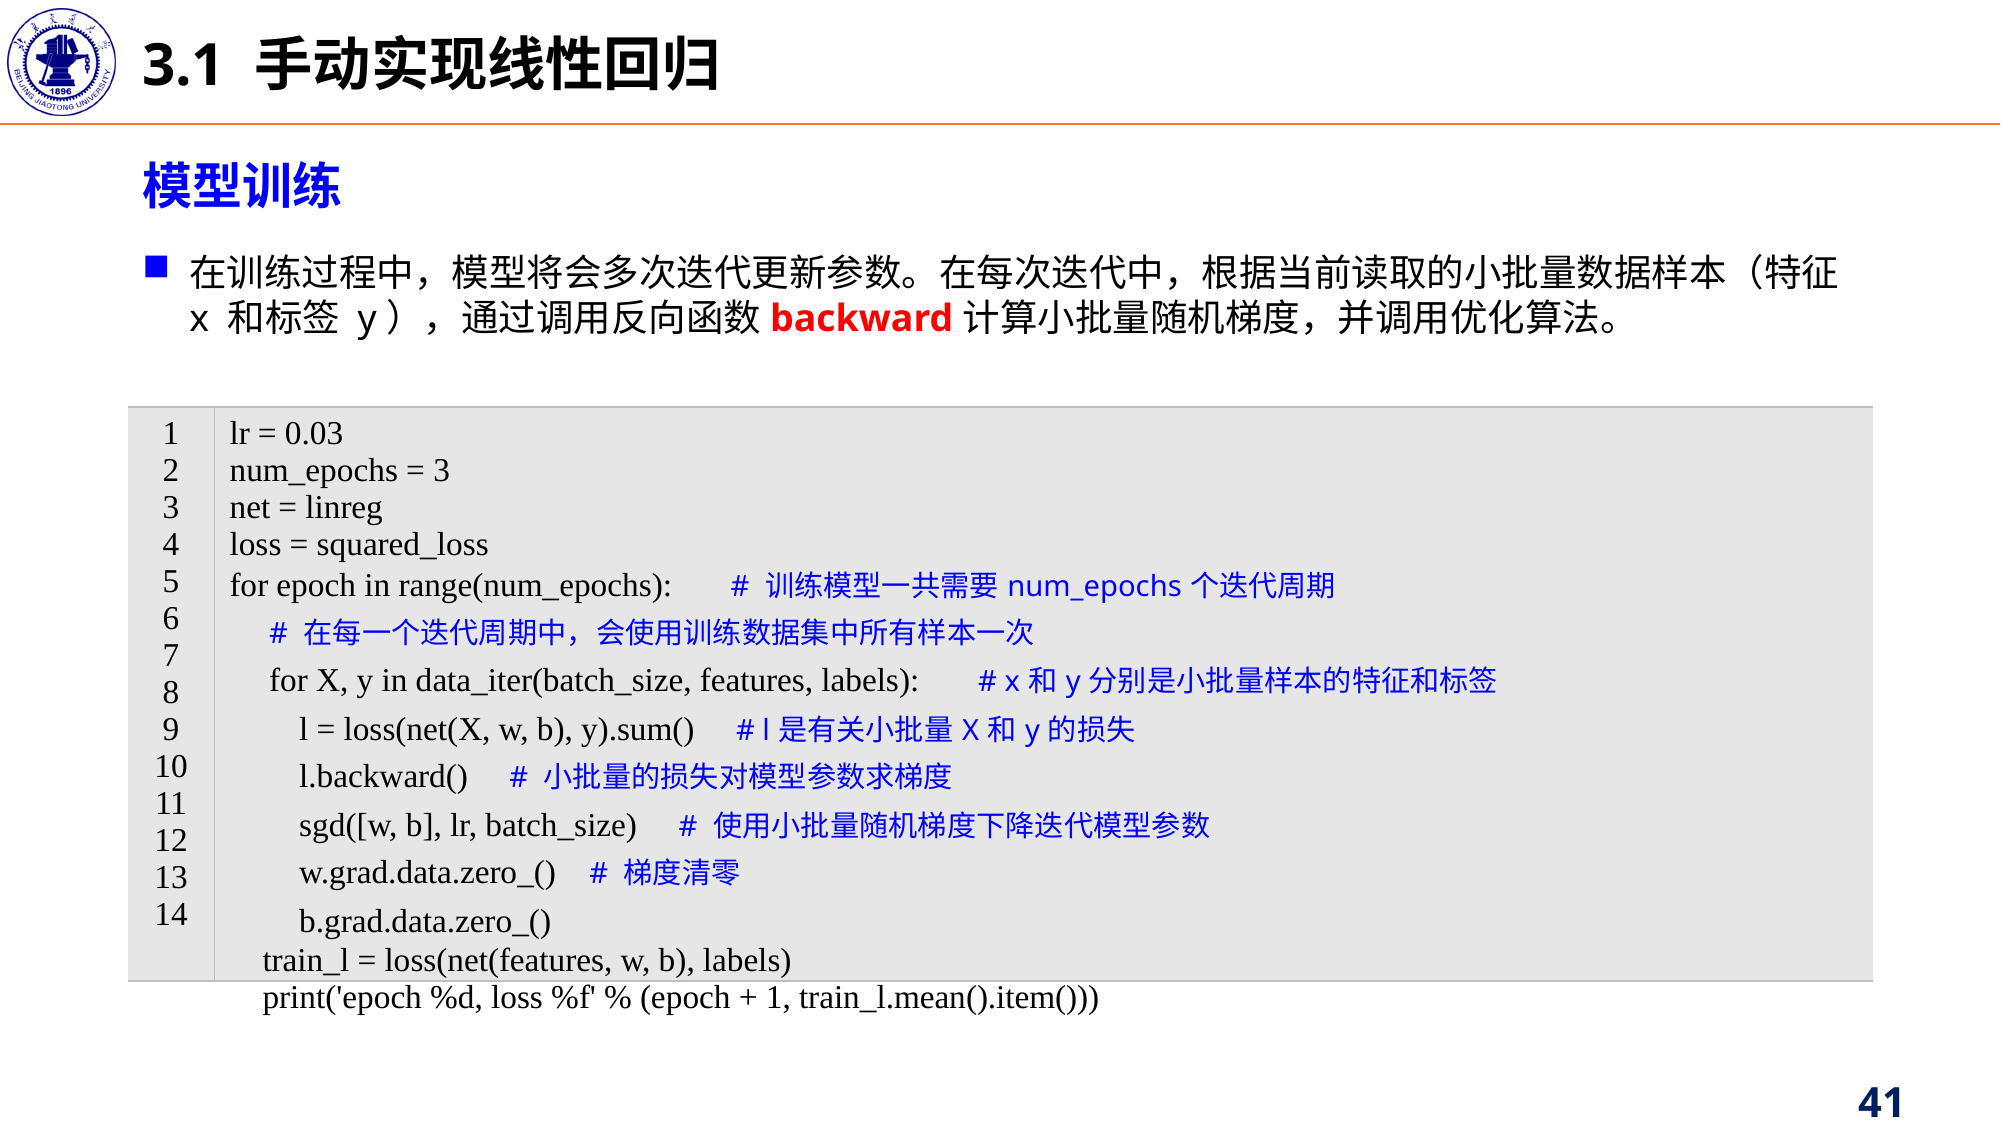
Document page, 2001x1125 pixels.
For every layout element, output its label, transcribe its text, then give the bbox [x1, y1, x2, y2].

text_box 3.1 手动实现线性回归 [127, 19, 1958, 105]
table_header lr = 0.03 num_epochs = 3 net = linreg loss = squared_loss for epoch in range(num_epochs): # 训练模型一共需要num_epochs个迭代周期 # 在每一个迭代周期中，会使用训练数据集中所有样本一次 for X, y in data_iter(batch_size, features, labels): # x和y分别是小批量样本的特征和标签 l = loss(net(X, w, b), y).sum() # l是有关小批量X和y的损失 l.backward() # 小批量的损失对模型参数求梯度 sgd([w, b], lr, batch_size) # 使用小批量随机梯度下降迭代模型参数 w.grad.data.zero_() # 梯度清零 b.grad.data.zero_() train_l = loss(net(features, w, b), labels) print('epoch %d, loss %f' % (epoch + 1, train_l.mean().item())) [215, 408, 1873, 980]
table_header 1 2 3 4 5 6 7 8 9 10 11 12 13 14 [128, 408, 214, 980]
text_box 模型训练 [127, 147, 463, 223]
picture [7, 8, 116, 116]
